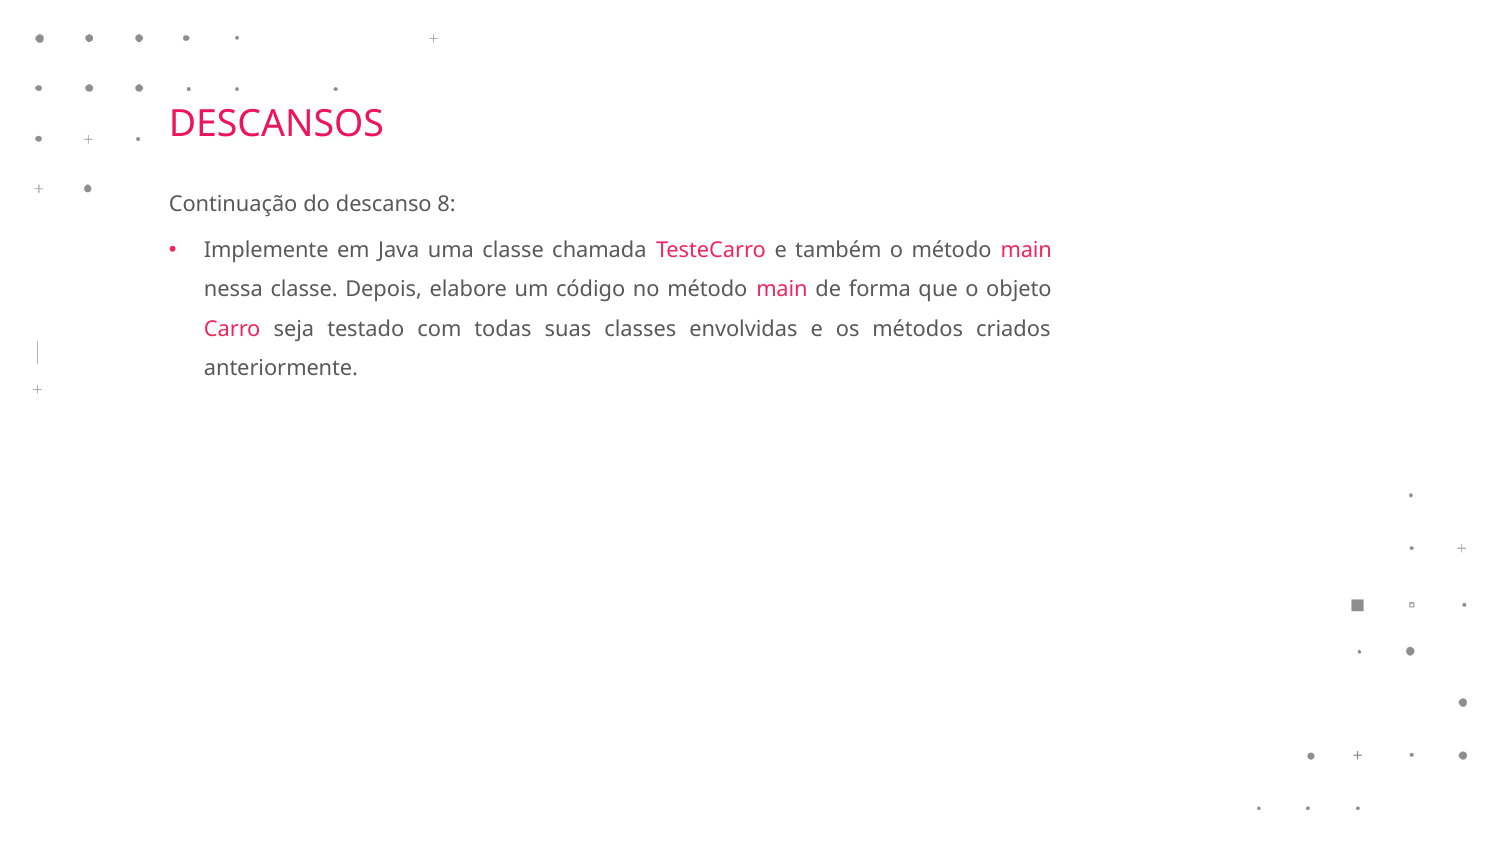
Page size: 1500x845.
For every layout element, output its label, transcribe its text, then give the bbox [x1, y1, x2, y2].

picture [33, 34, 1467, 810]
text_box DESCANSOS [154, 91, 809, 152]
text_box Continuação do descanso 8: Implemente em Java uma classe chamada TesteCarro e também o método main nessa classe. Depois, elabore um código no método main de forma que o objeto Carro seja testado com todas suas classes envolvidas e os métodos criados anteriormente. [154, 170, 1067, 433]
